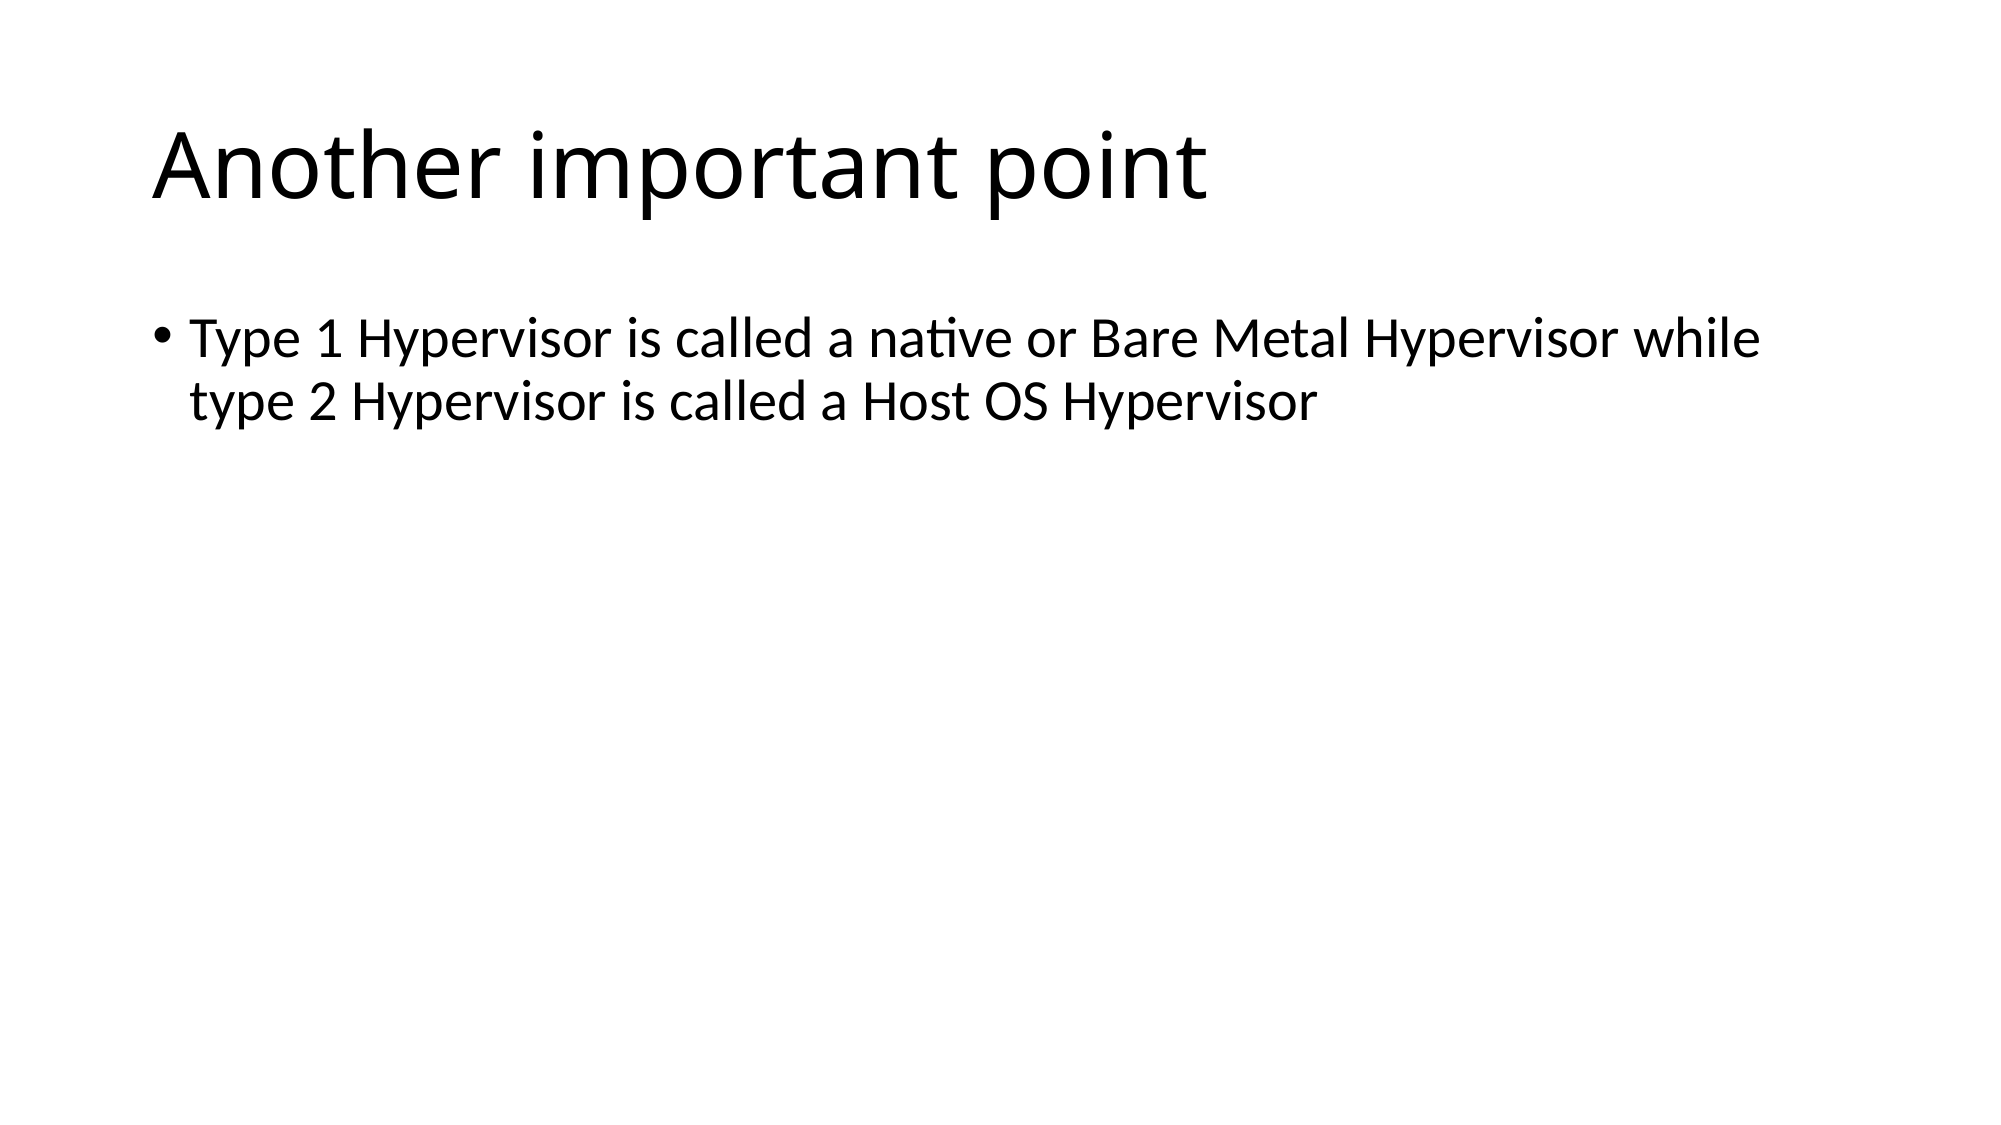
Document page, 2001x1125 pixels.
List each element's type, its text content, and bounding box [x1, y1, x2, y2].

list Type 1 Hypervisor is called a native or Bare Metal Hypervisor while type 2 Hypervisor is called a Host OS Hypervisor [137, 299, 1863, 1014]
title Another important point [137, 59, 1863, 278]
